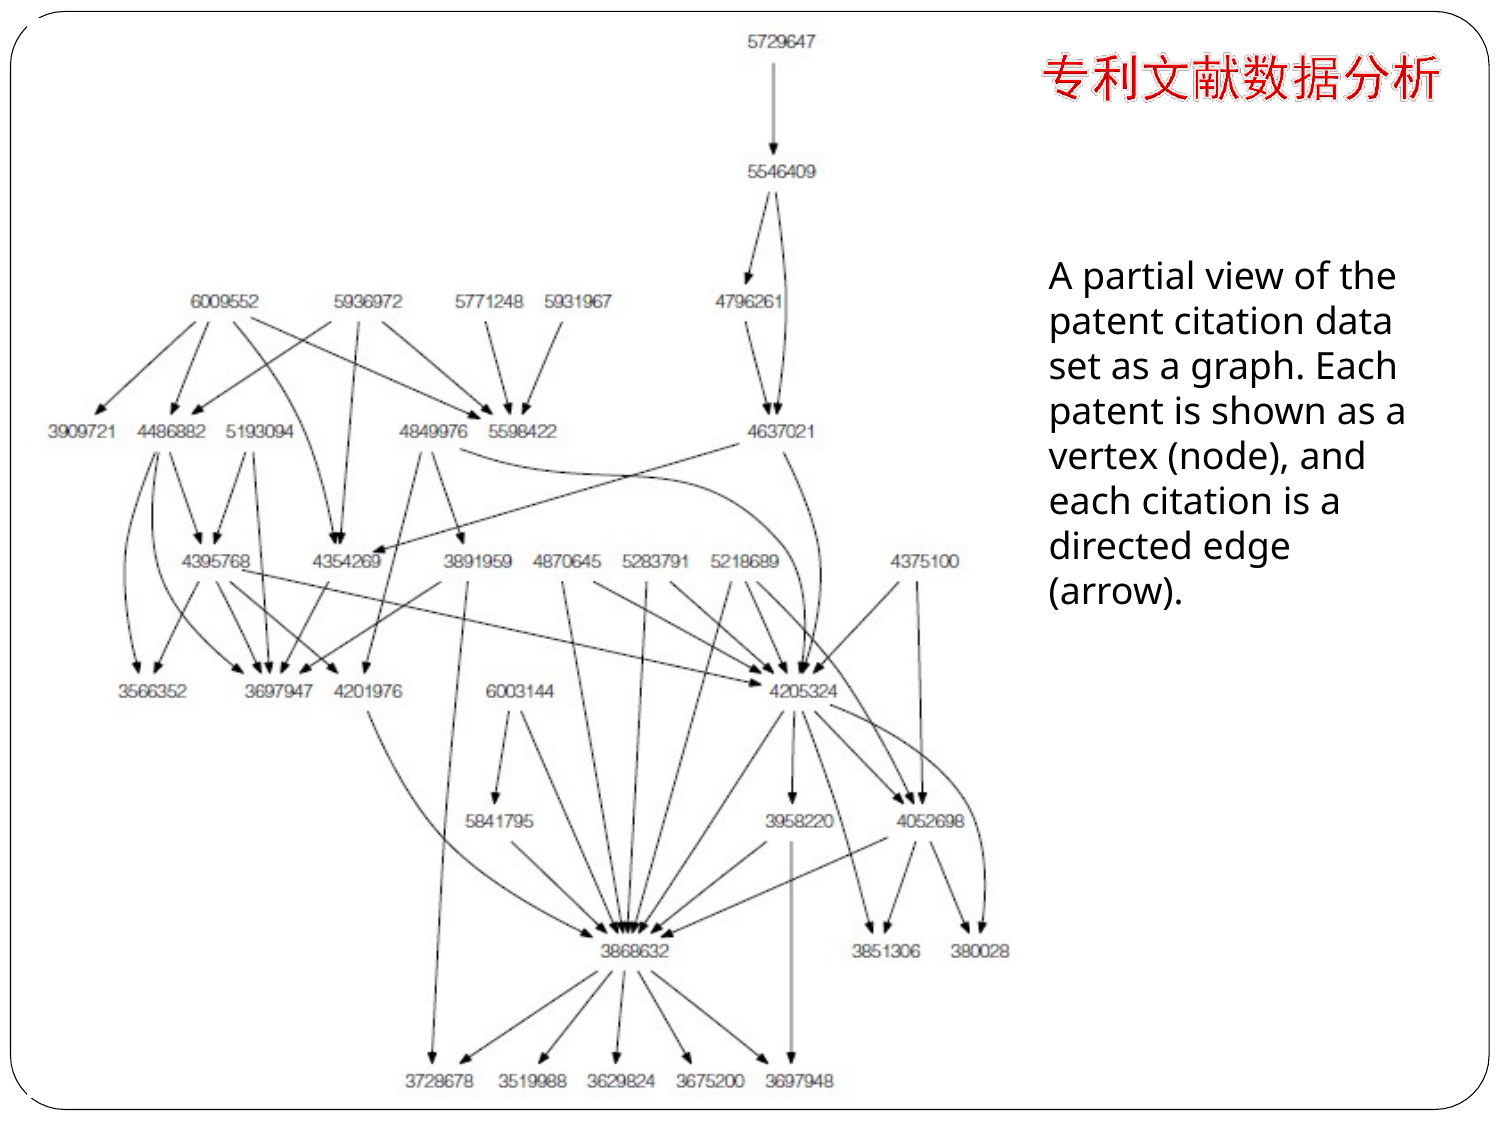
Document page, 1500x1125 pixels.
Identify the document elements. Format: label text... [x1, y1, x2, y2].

text_box A partial view of the patent citation data set as a graph. Each patent is shown as a vertex (node), and each citation is a directed edge (arrow). [1046, 251, 1426, 612]
text_box [1040, 25, 1500, 144]
text_box [27, 18, 1011, 1098]
